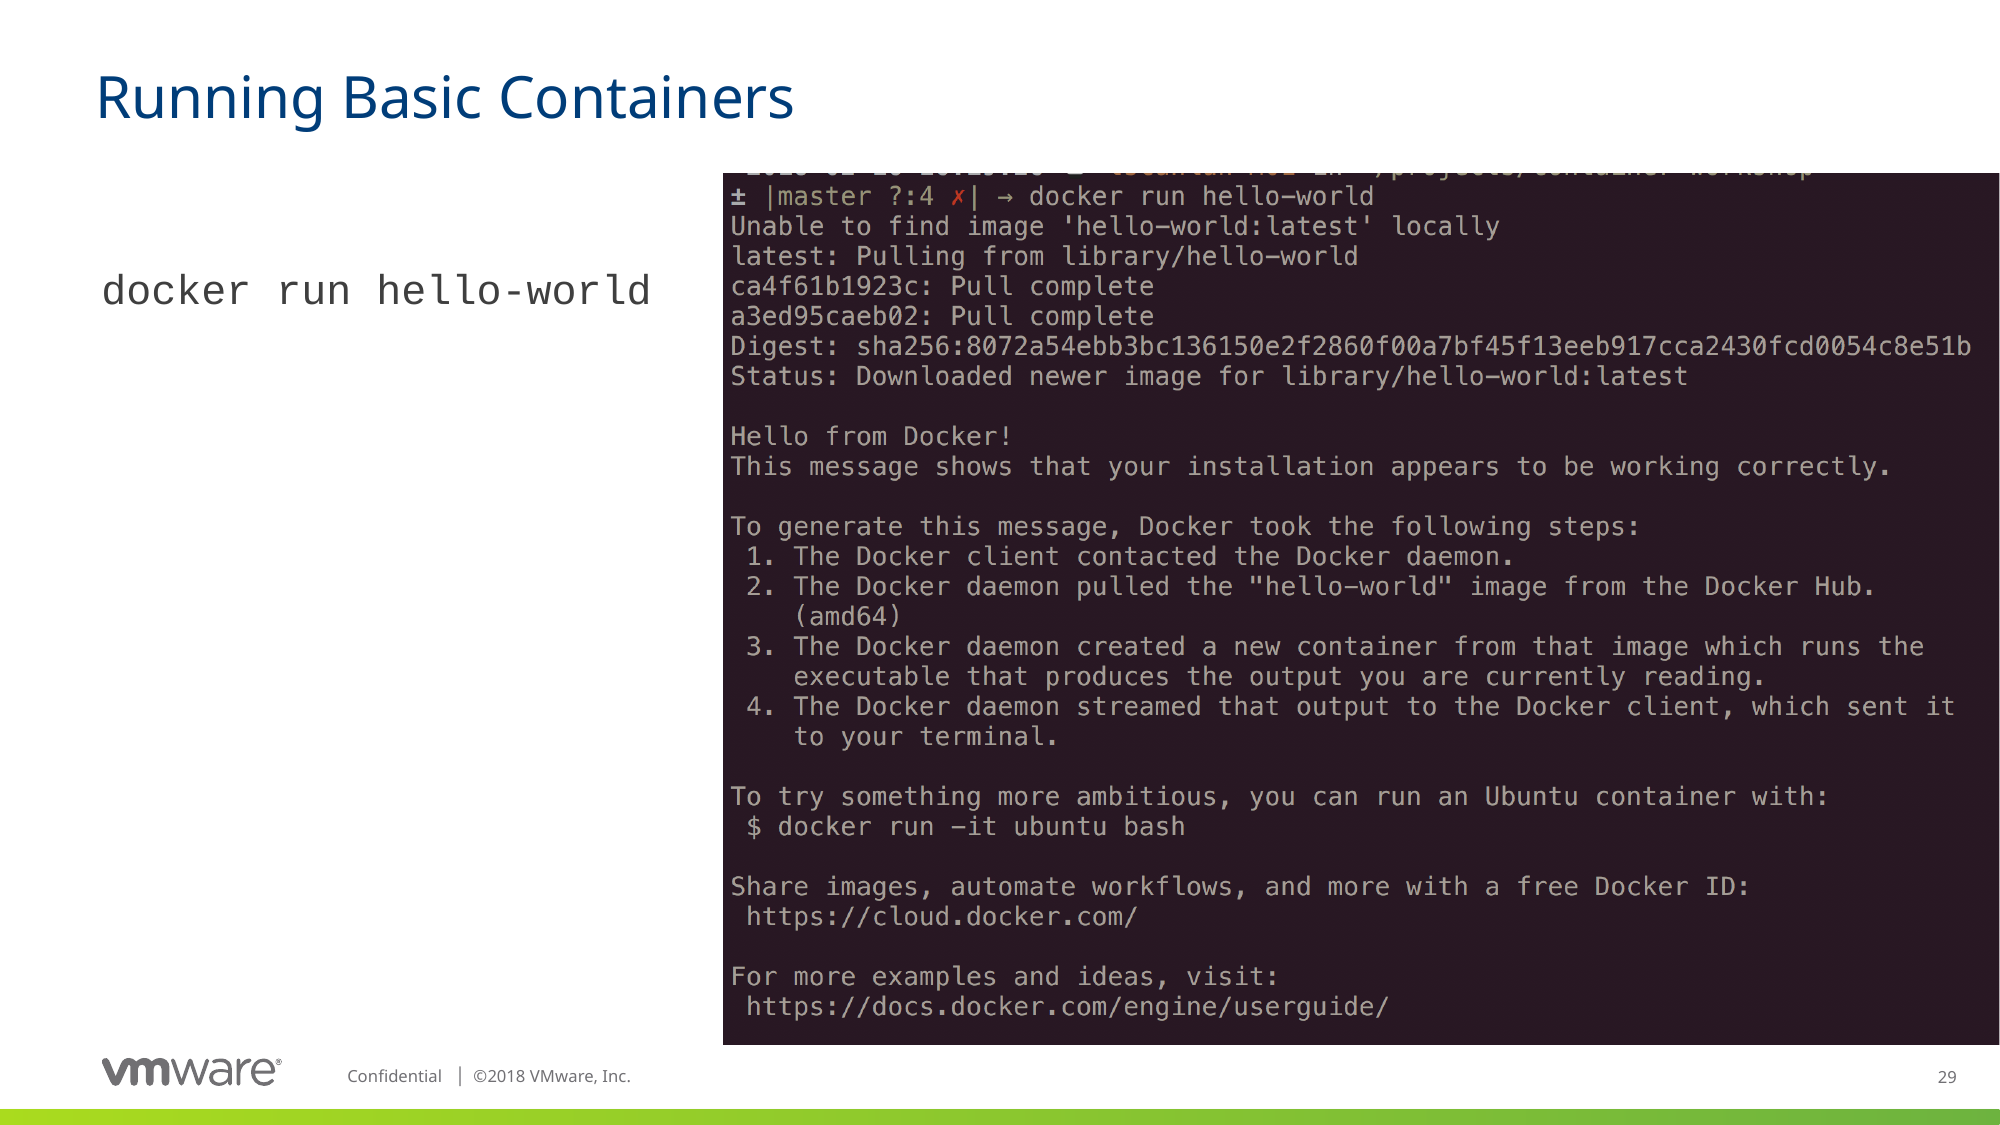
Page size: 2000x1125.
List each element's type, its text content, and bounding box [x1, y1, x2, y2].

title Running Basic Containers [95, 67, 1900, 131]
picture [723, 173, 2000, 1045]
list docker run hello-world [101, 262, 718, 1013]
